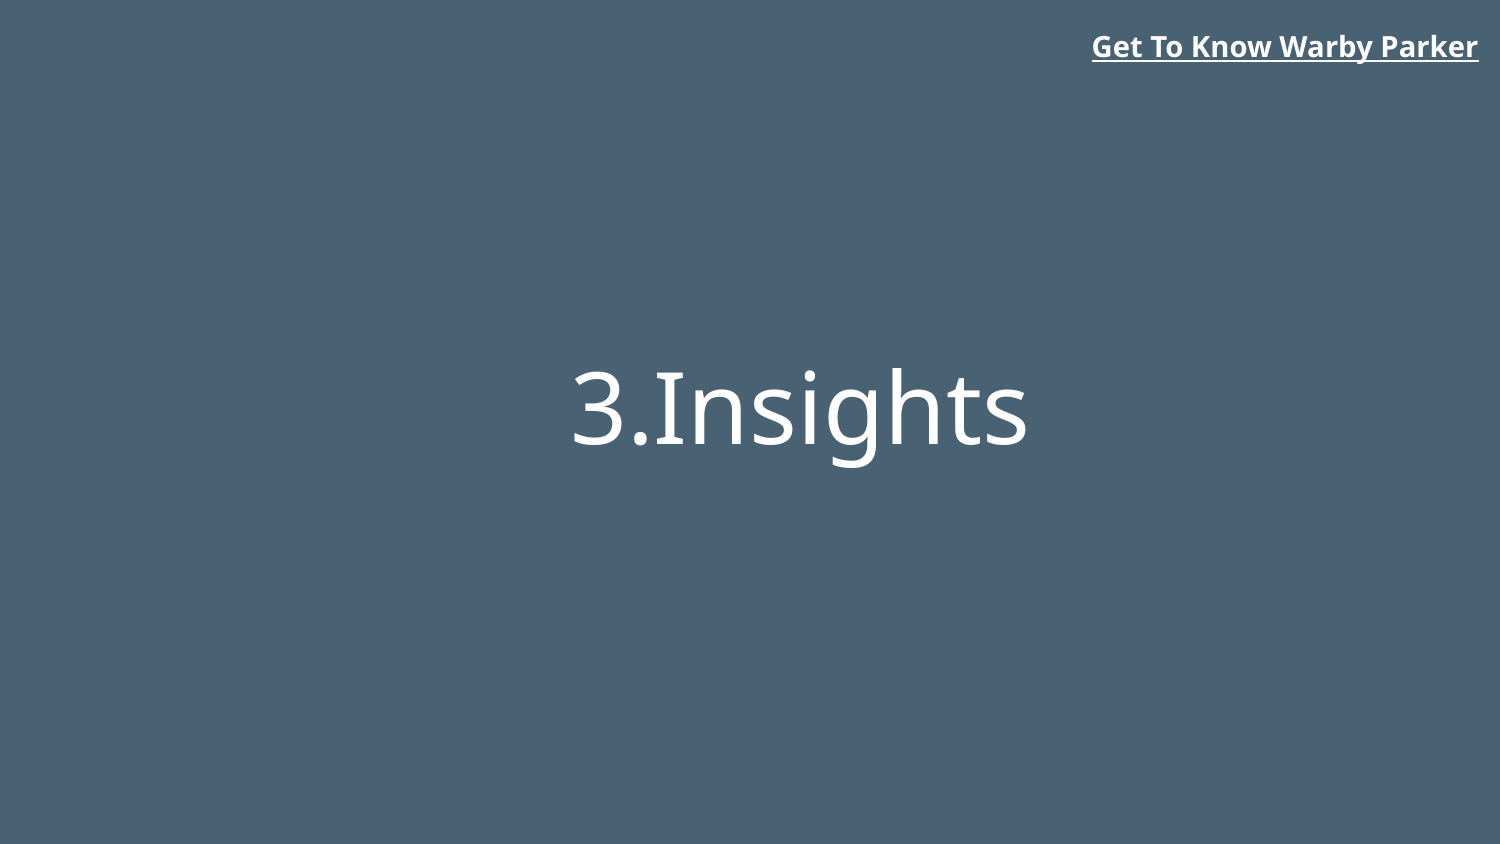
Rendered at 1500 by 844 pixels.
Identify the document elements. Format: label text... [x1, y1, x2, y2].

text_box 3.Insights [123, 253, 1477, 591]
text_box Get To Know Warby Parker [1076, 21, 1494, 71]
